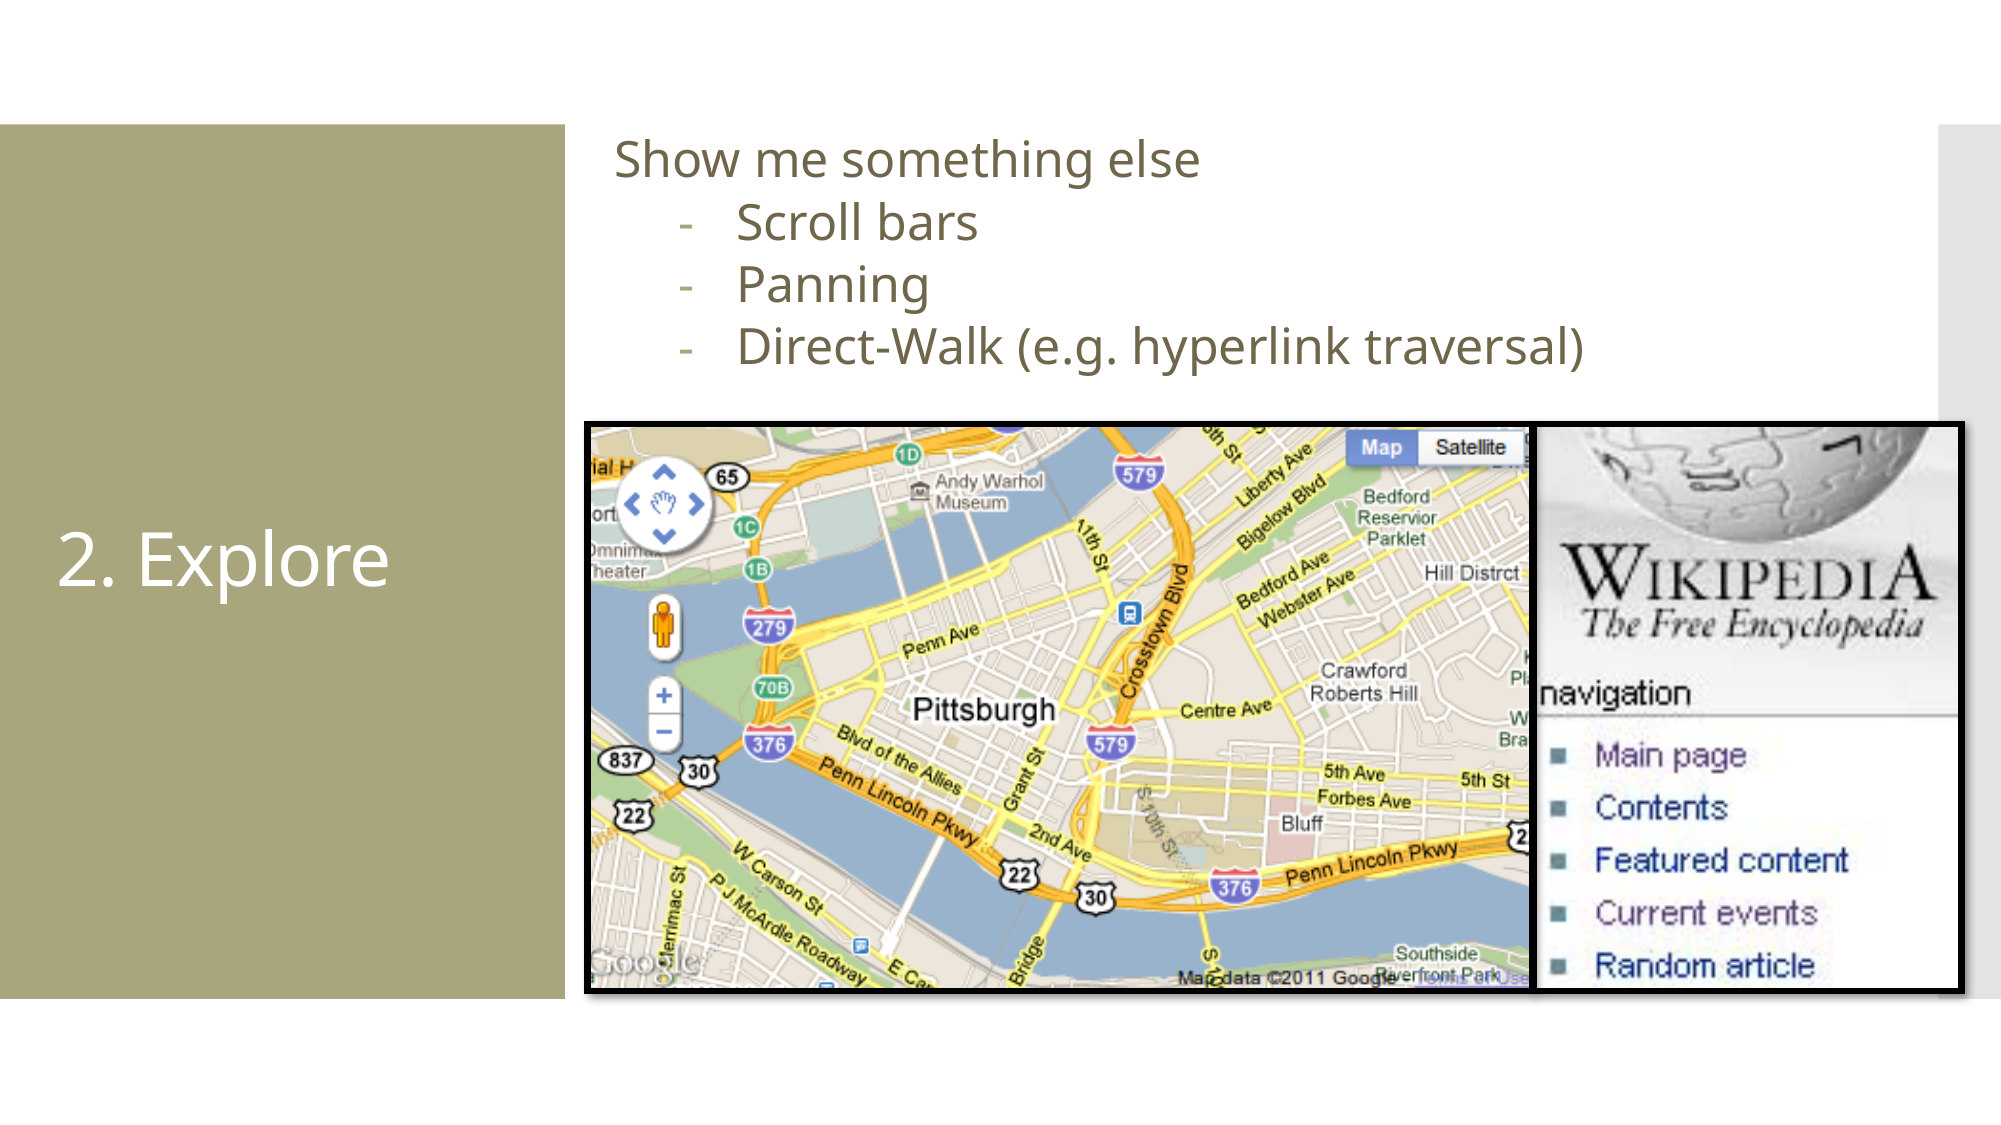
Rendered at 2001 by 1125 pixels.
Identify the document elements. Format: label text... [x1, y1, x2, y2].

list Show me something else Scroll bars Panning Direct-Walk (e.g. hyperlink traversal) [599, 127, 1950, 419]
text_box 2. Explore [41, 184, 525, 940]
picture [590, 426, 1530, 988]
picture [1536, 426, 1959, 989]
